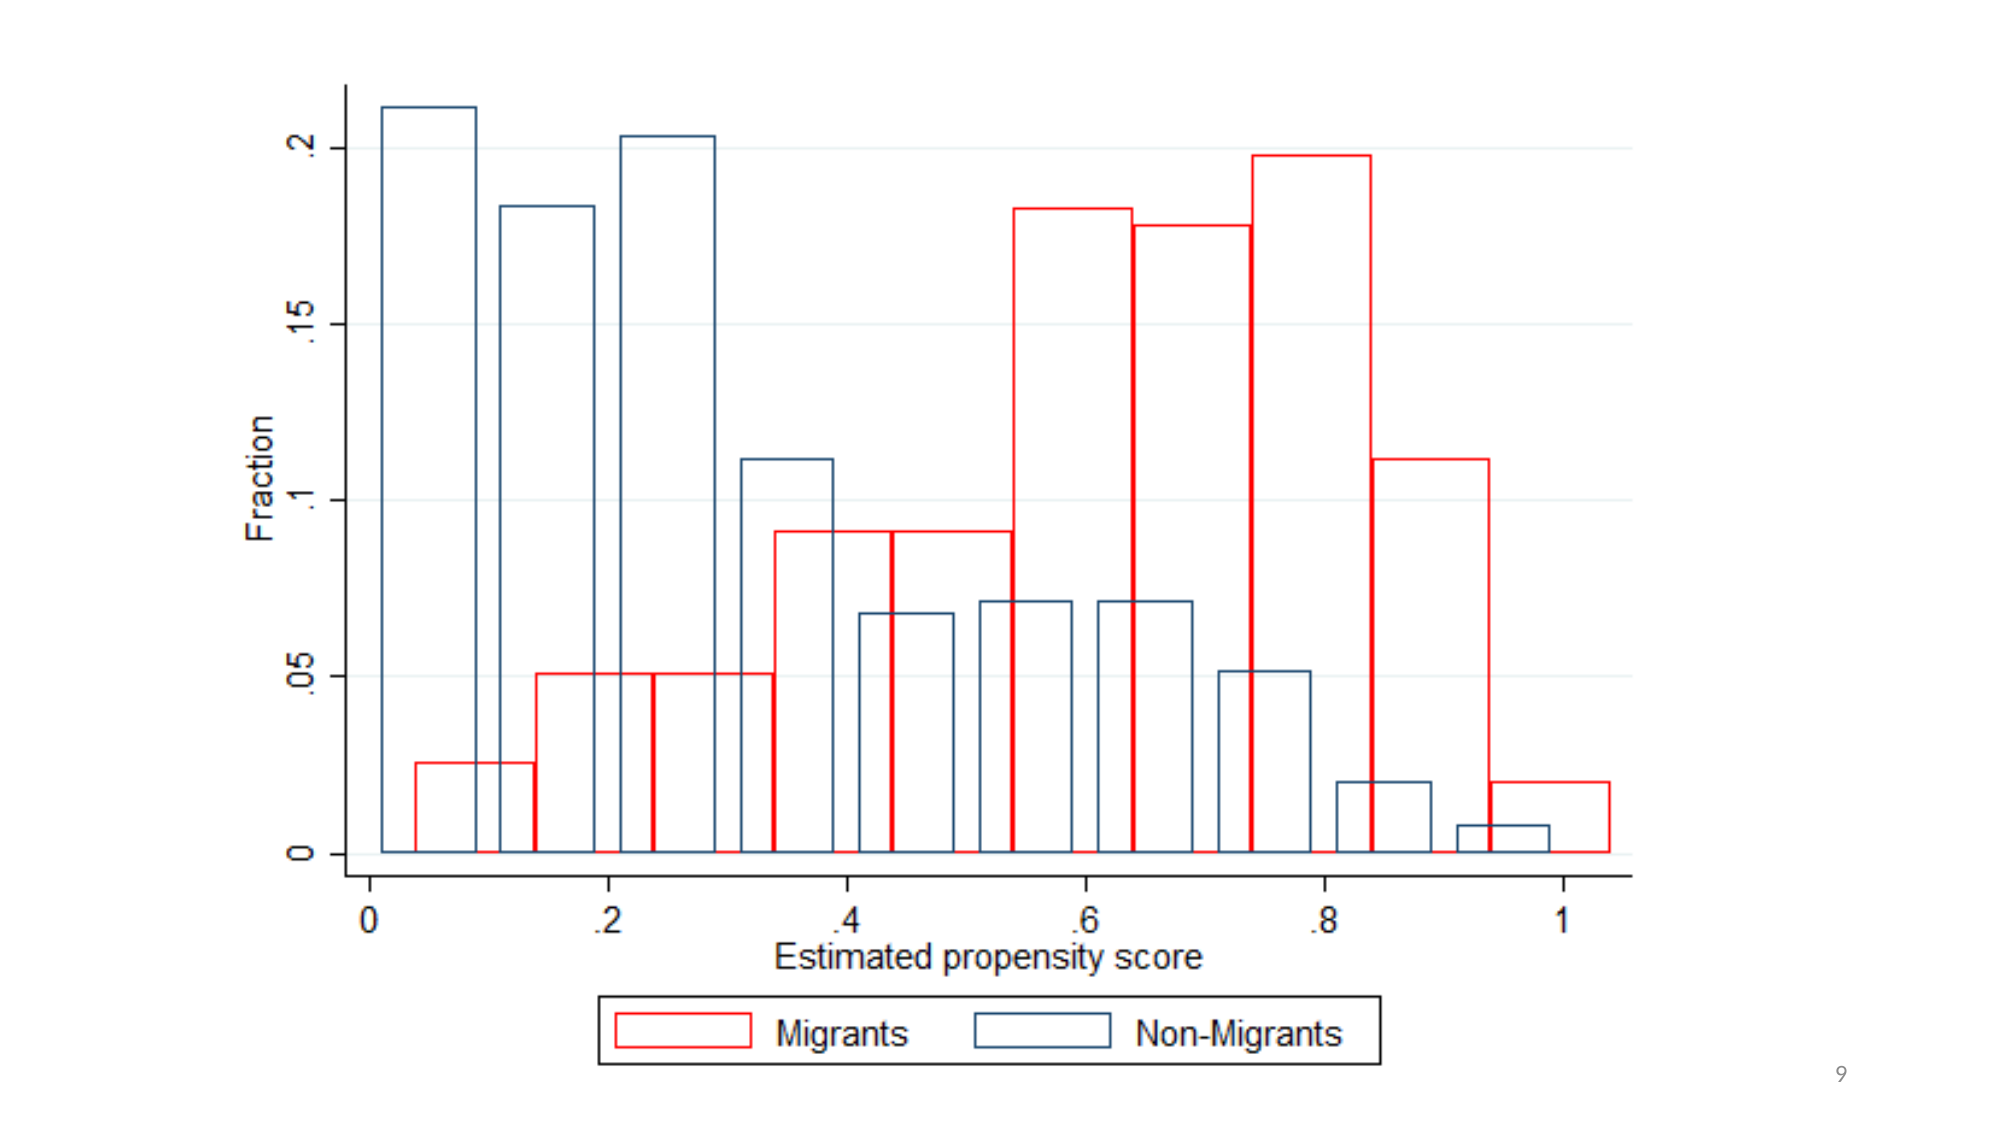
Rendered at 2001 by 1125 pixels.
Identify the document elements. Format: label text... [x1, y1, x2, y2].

slide_number 9 [1650, 1042, 1863, 1103]
picture [203, 48, 1650, 1108]
